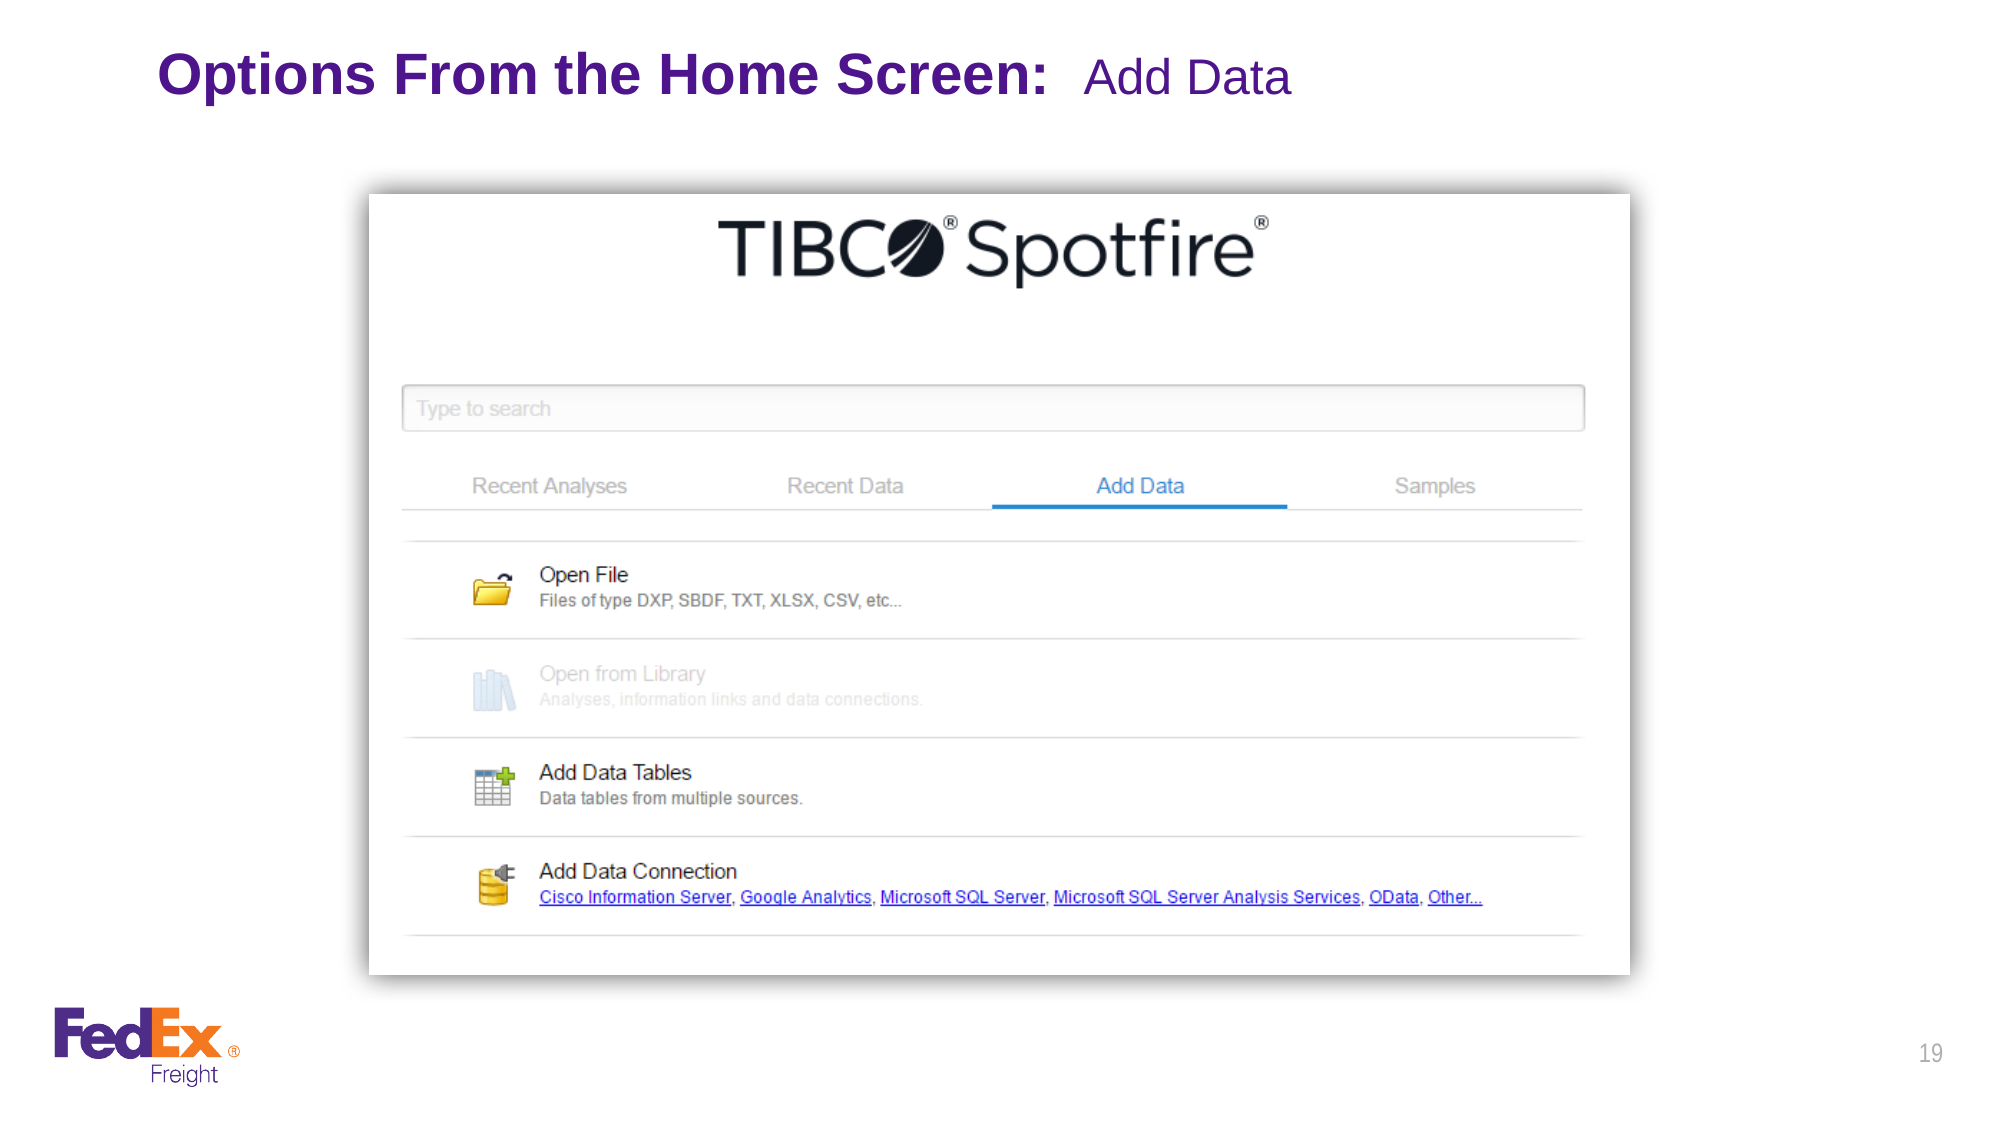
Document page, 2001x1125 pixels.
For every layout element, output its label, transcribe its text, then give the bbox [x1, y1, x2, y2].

picture [54, 1006, 240, 1088]
picture [369, 194, 1631, 976]
title Options From the Home Screen: Add Data [157, 43, 1843, 195]
slide_number 19 [1899, 1037, 1944, 1068]
